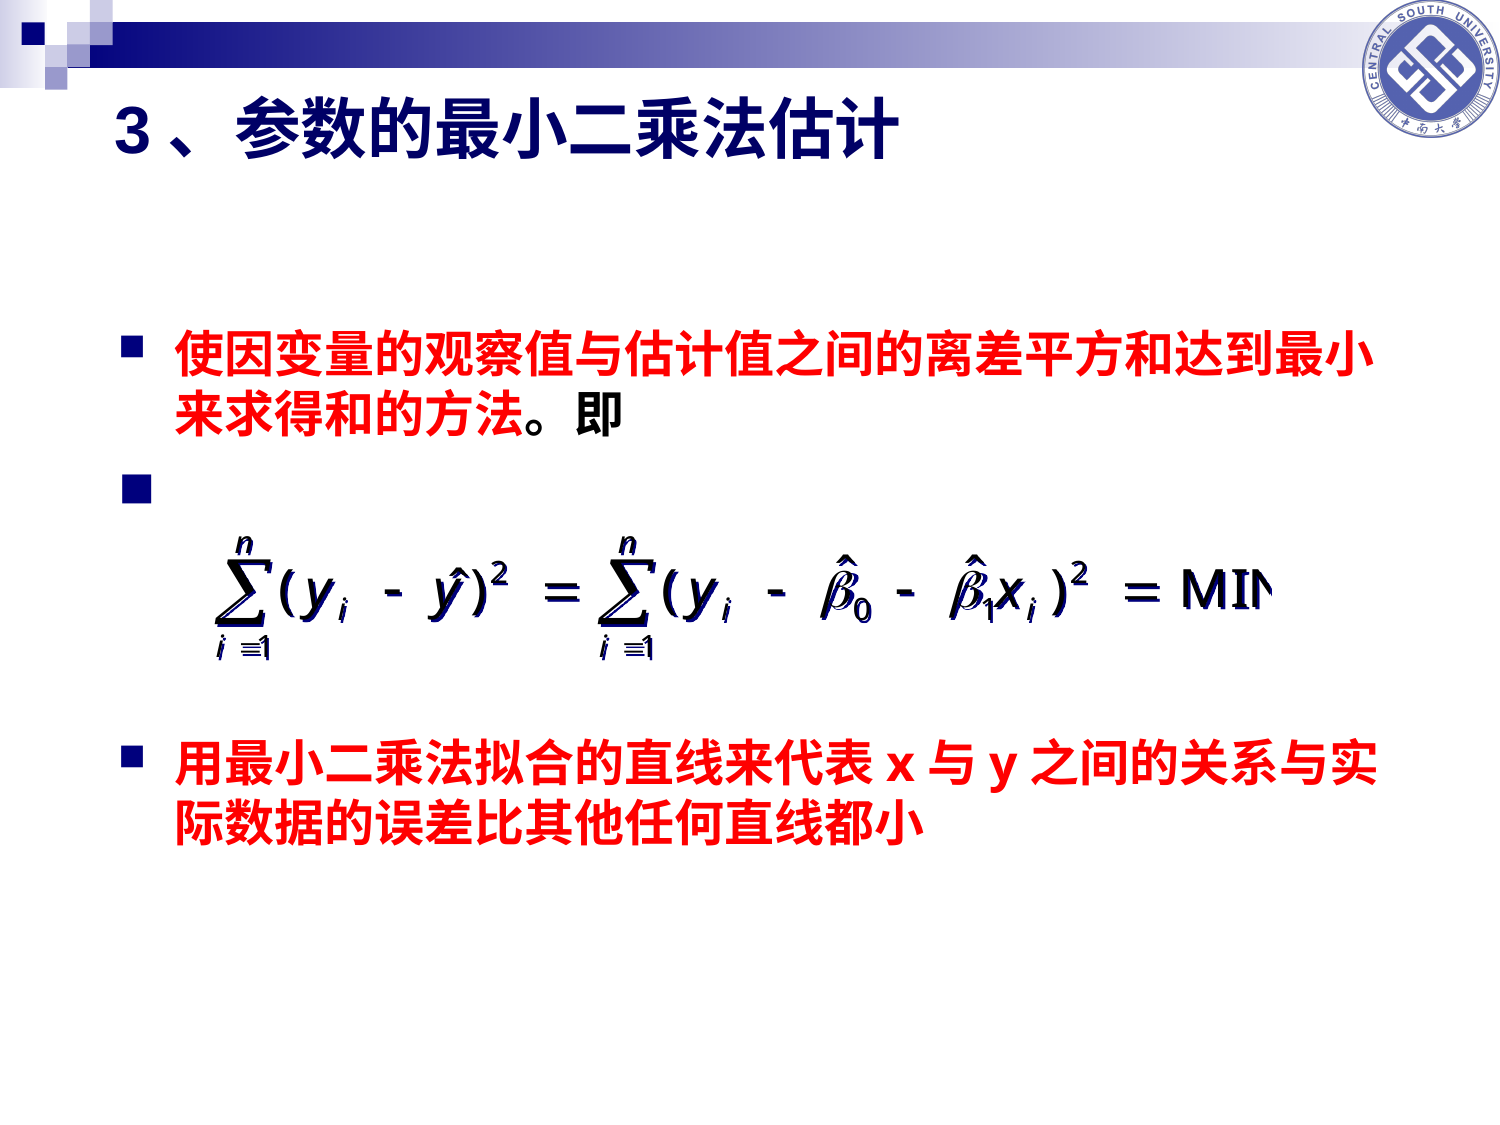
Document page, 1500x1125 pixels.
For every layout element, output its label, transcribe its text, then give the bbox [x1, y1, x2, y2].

picture [1362, 0, 1500, 138]
title 3、参数的最小二乘法估计 [99, 77, 1018, 176]
list 使因变量的观察值与估计值之间的离差平方和达到最小来求得和的方法。即 用最小二乘法拟合的直线来代表x与y之间的关系与实际数据的误差比其他任何直线都小 [103, 314, 1397, 894]
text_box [206, 514, 1270, 669]
